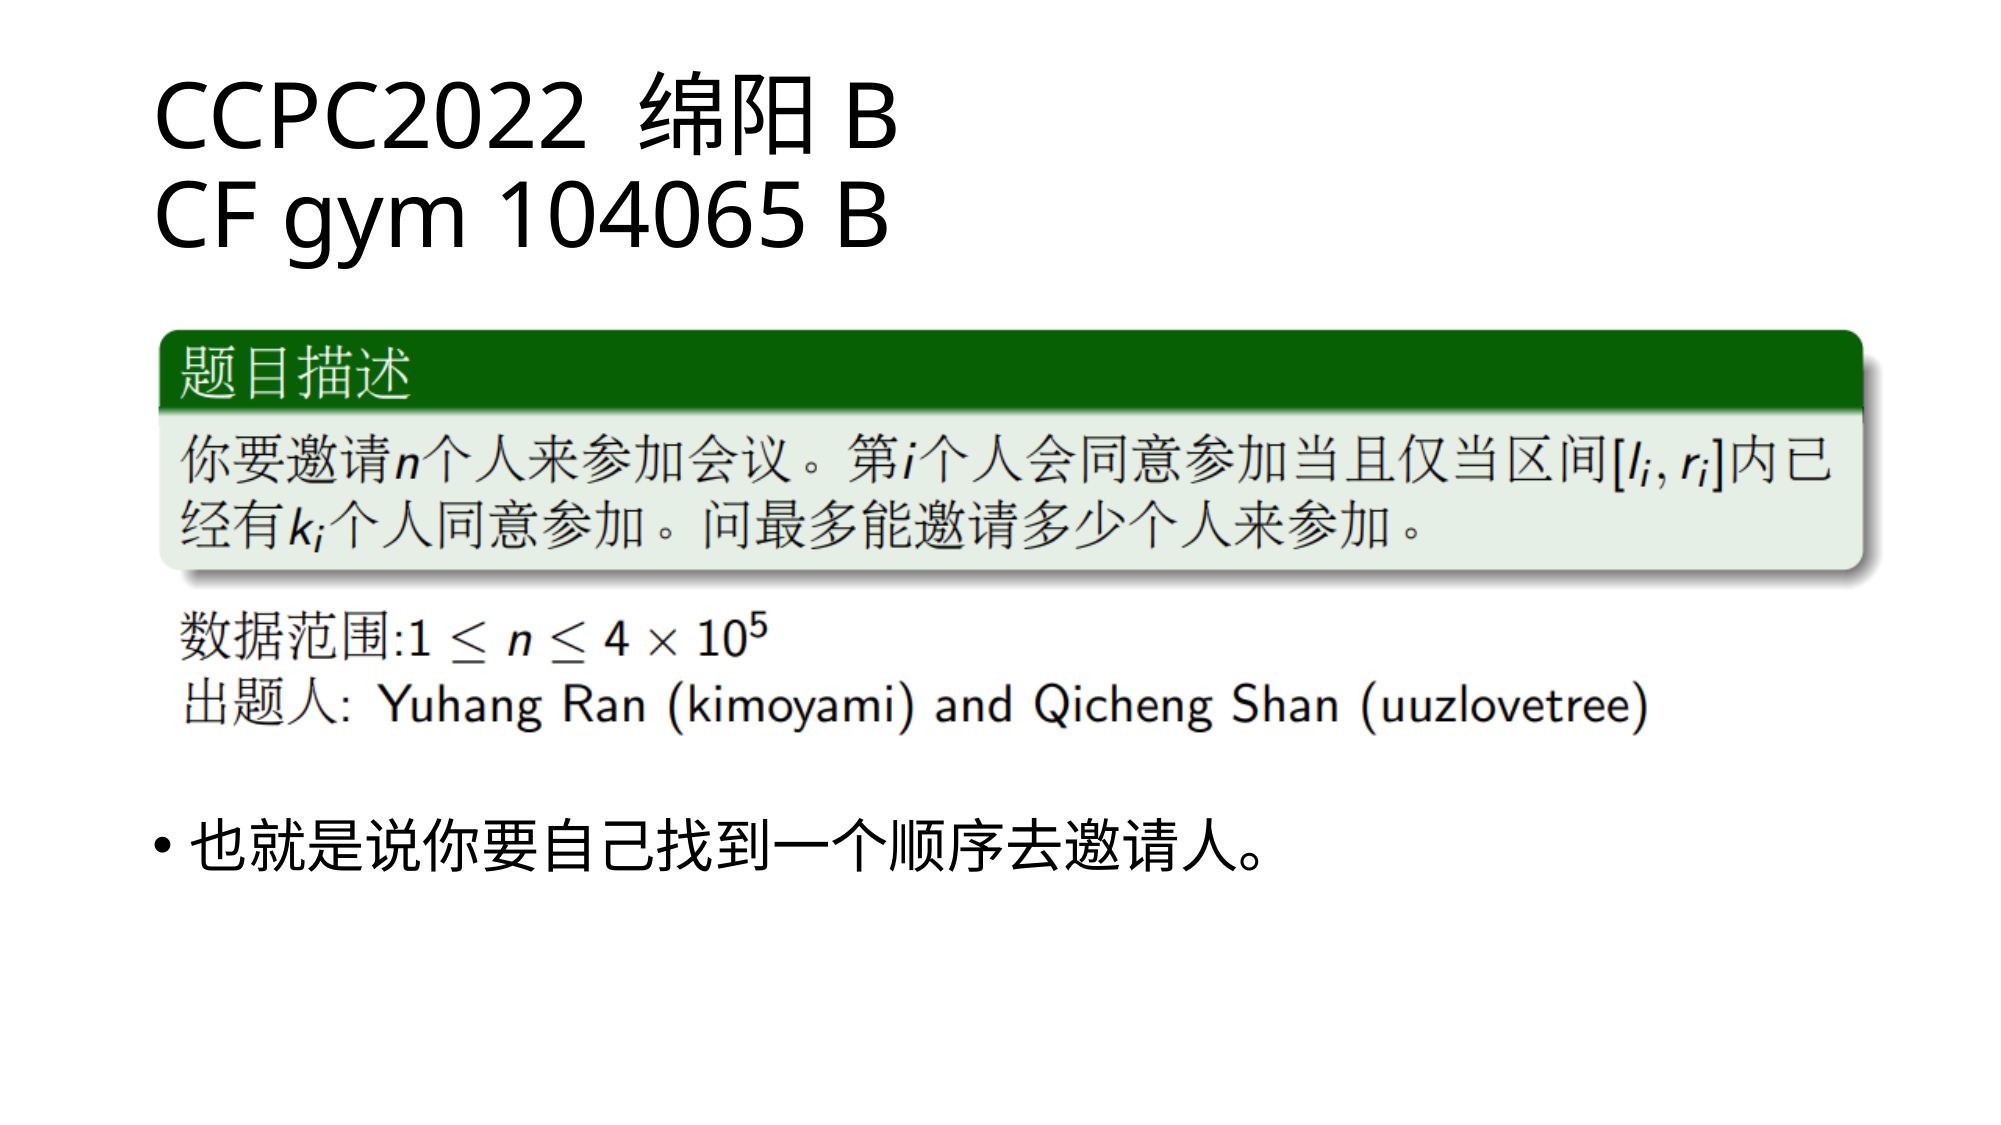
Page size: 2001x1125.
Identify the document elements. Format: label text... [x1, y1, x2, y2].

list 也就是说你要自己找到一个顺序去邀请人。 [137, 778, 1863, 1014]
title CCPC2022 绵阳B CF gym 104065 B [137, 59, 1863, 278]
picture [137, 299, 1883, 778]
